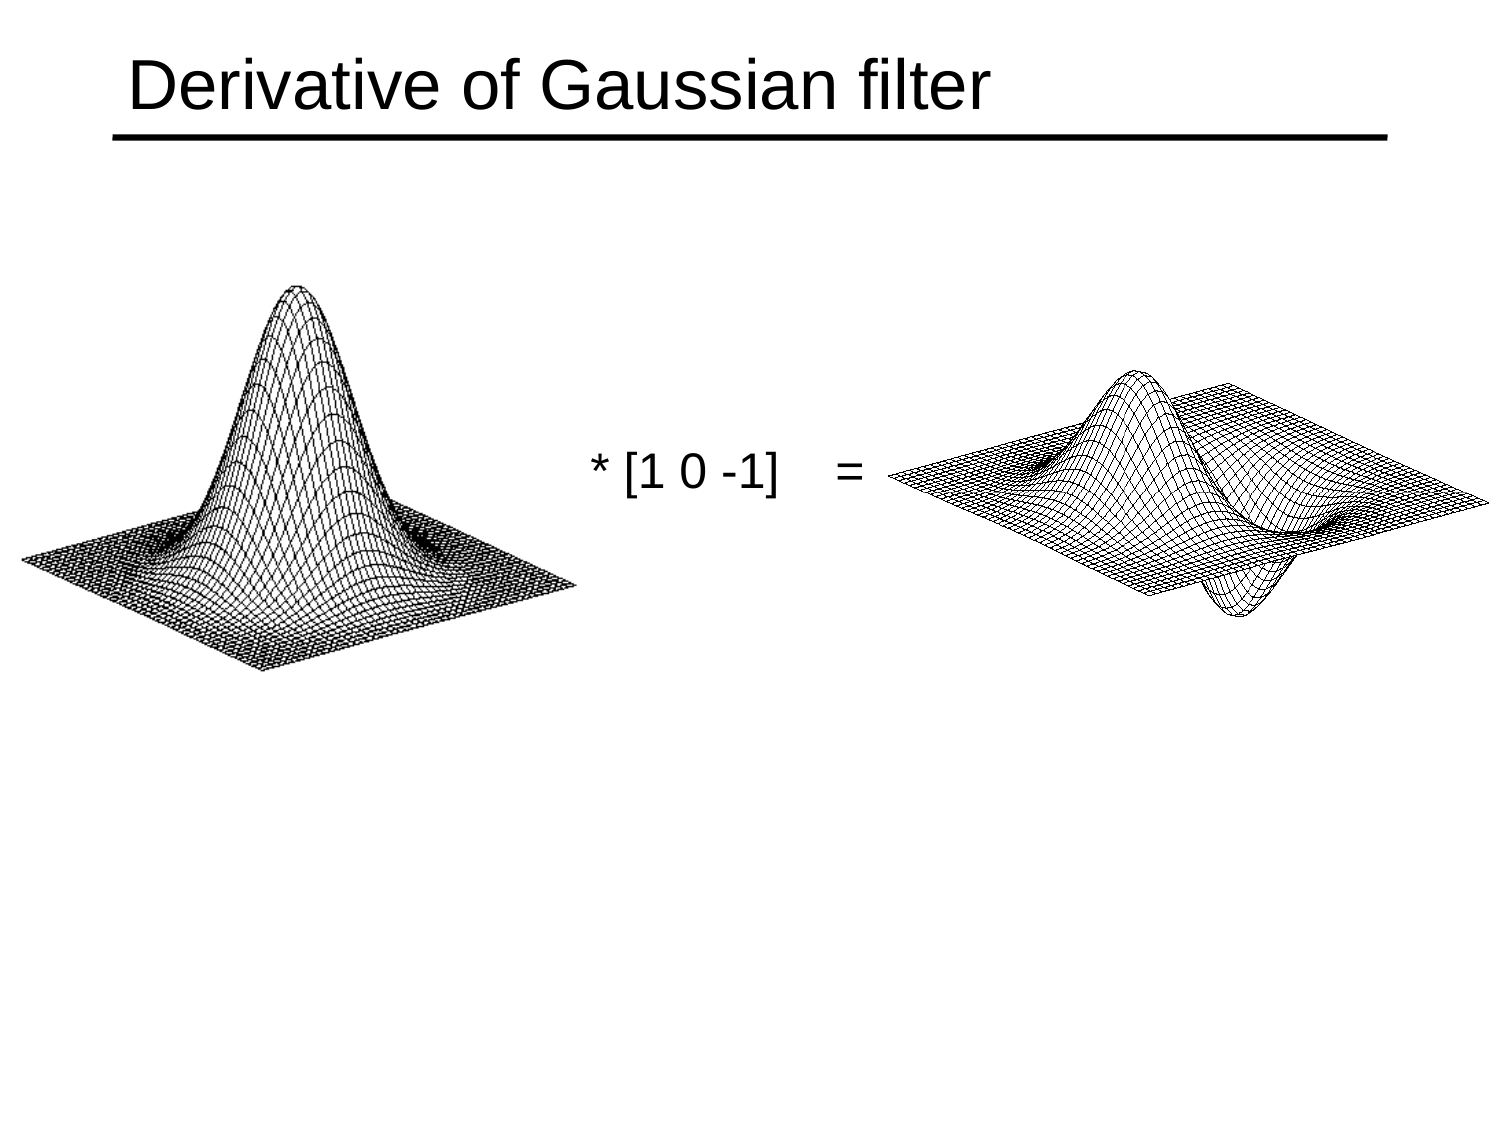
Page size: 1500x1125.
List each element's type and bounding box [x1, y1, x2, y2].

text_box [597, 431, 874, 506]
list [874, 356, 1500, 631]
list [0, 268, 597, 688]
title [112, 12, 1388, 150]
